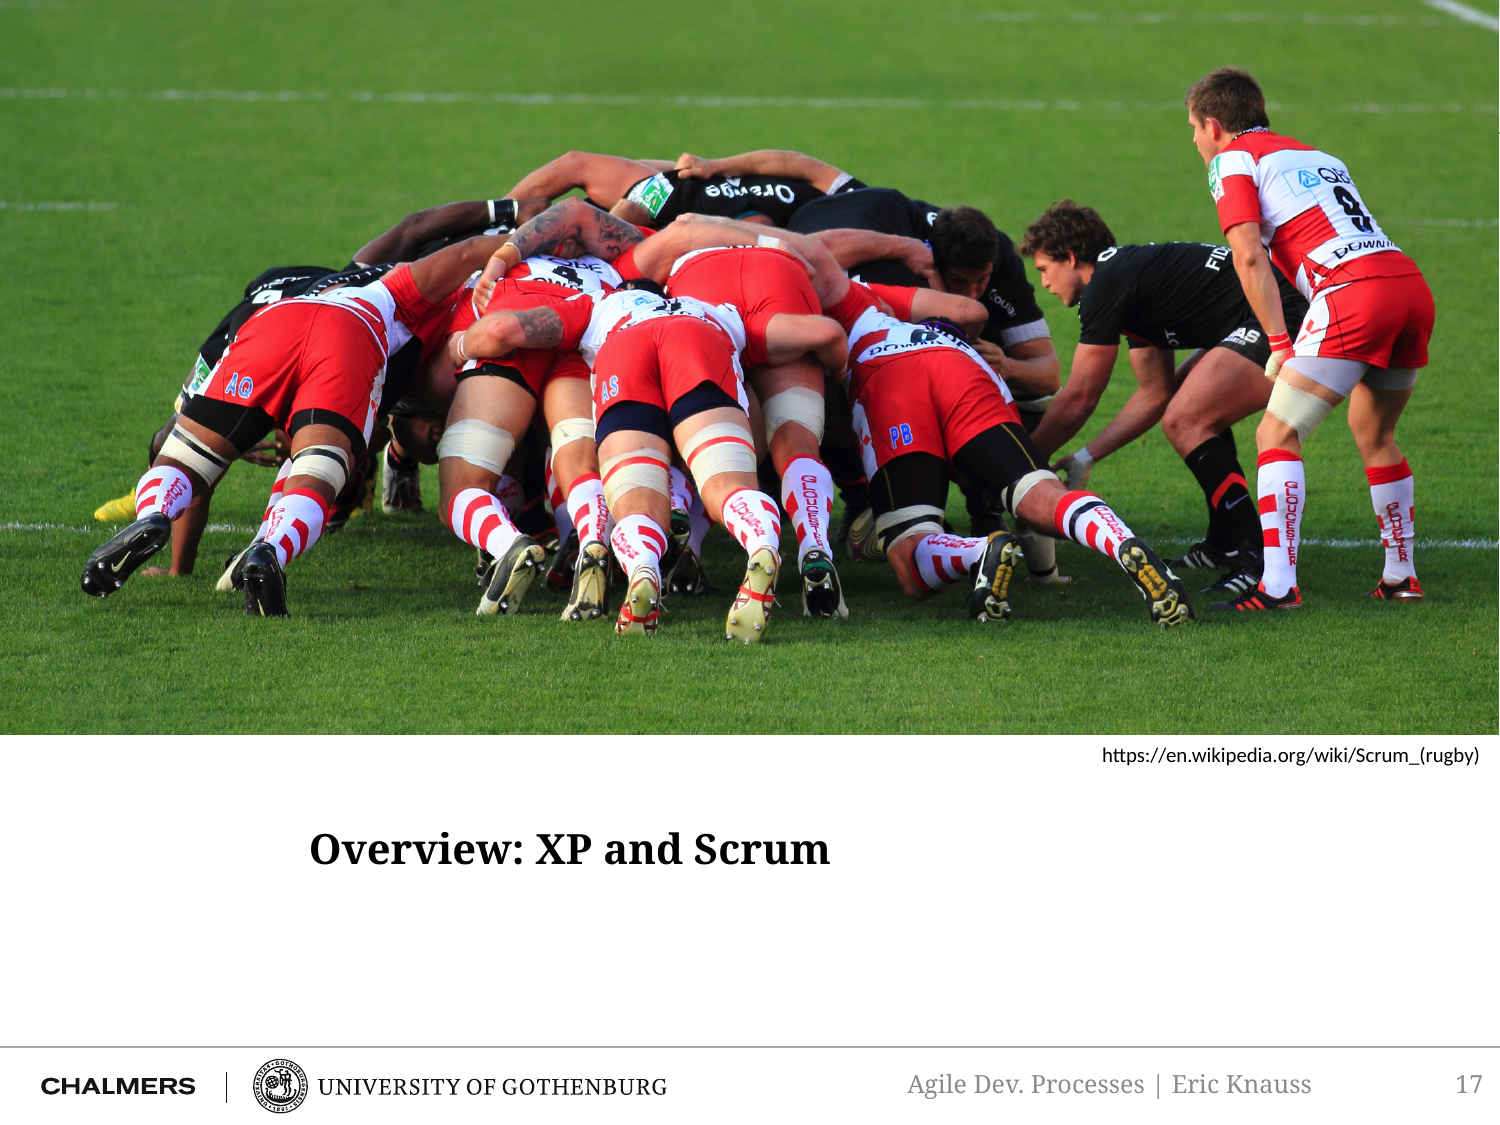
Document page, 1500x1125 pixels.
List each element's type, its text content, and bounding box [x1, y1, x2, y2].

text_box https://en.wikipedia.org/wiki/Scrum_(rugby) [1087, 743, 1495, 775]
footer Agile Dev. Processes | Eric Knauss [872, 1055, 1348, 1116]
slide_number 17 [1360, 1055, 1499, 1116]
picture [0, 0, 1499, 735]
title Overview: XP and Scrum [294, 787, 1194, 881]
